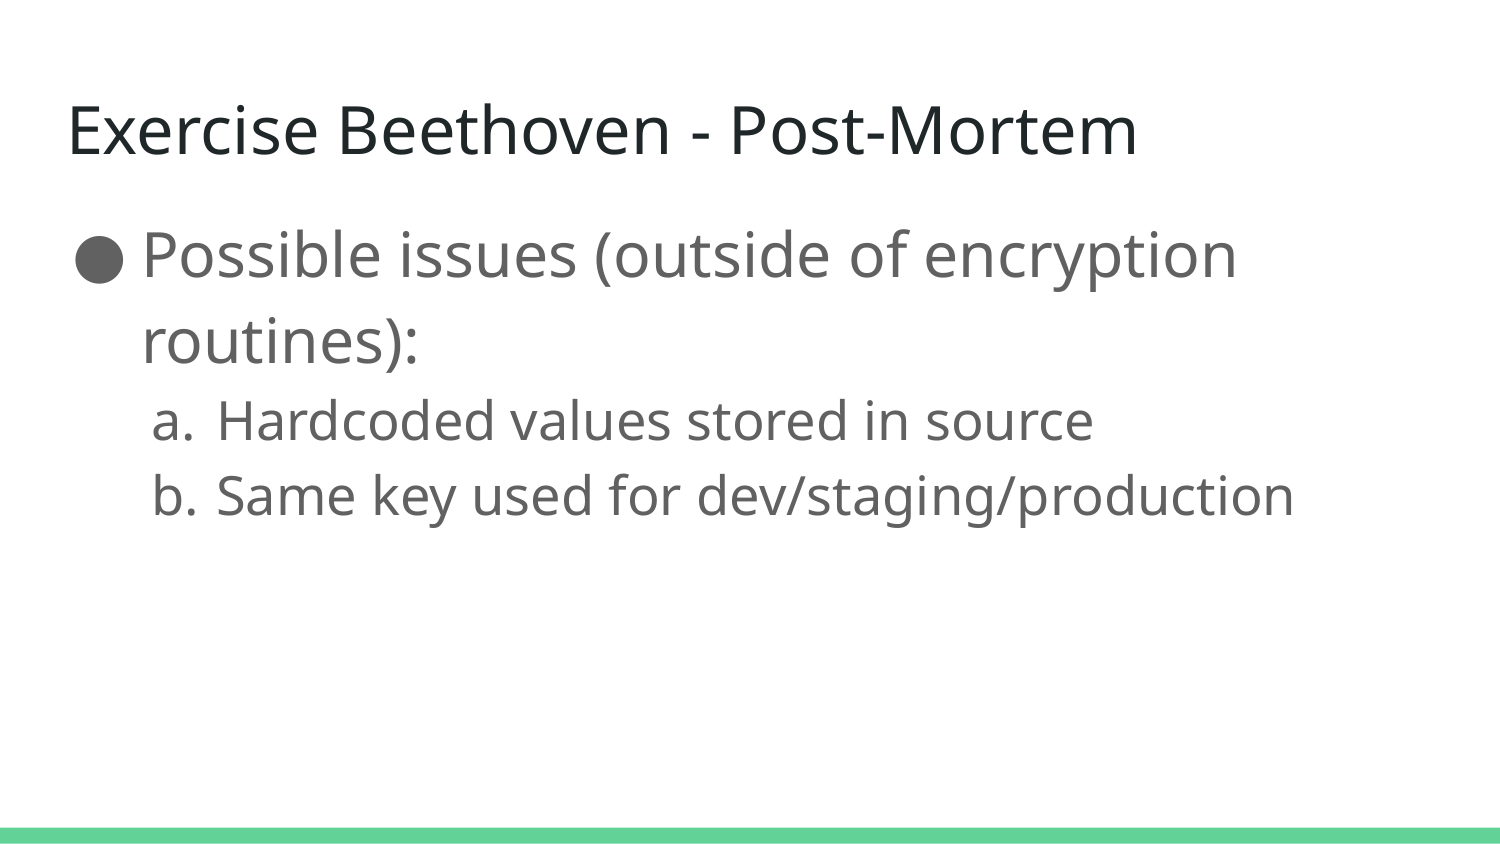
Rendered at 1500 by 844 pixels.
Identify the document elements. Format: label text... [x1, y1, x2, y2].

list Possible issues (outside of encryption routines): Hardcoded values stored in source Same key used for dev/staging/production [51, 189, 1449, 750]
title Exercise Beethoven - Post-Mortem [51, 72, 1449, 167]
